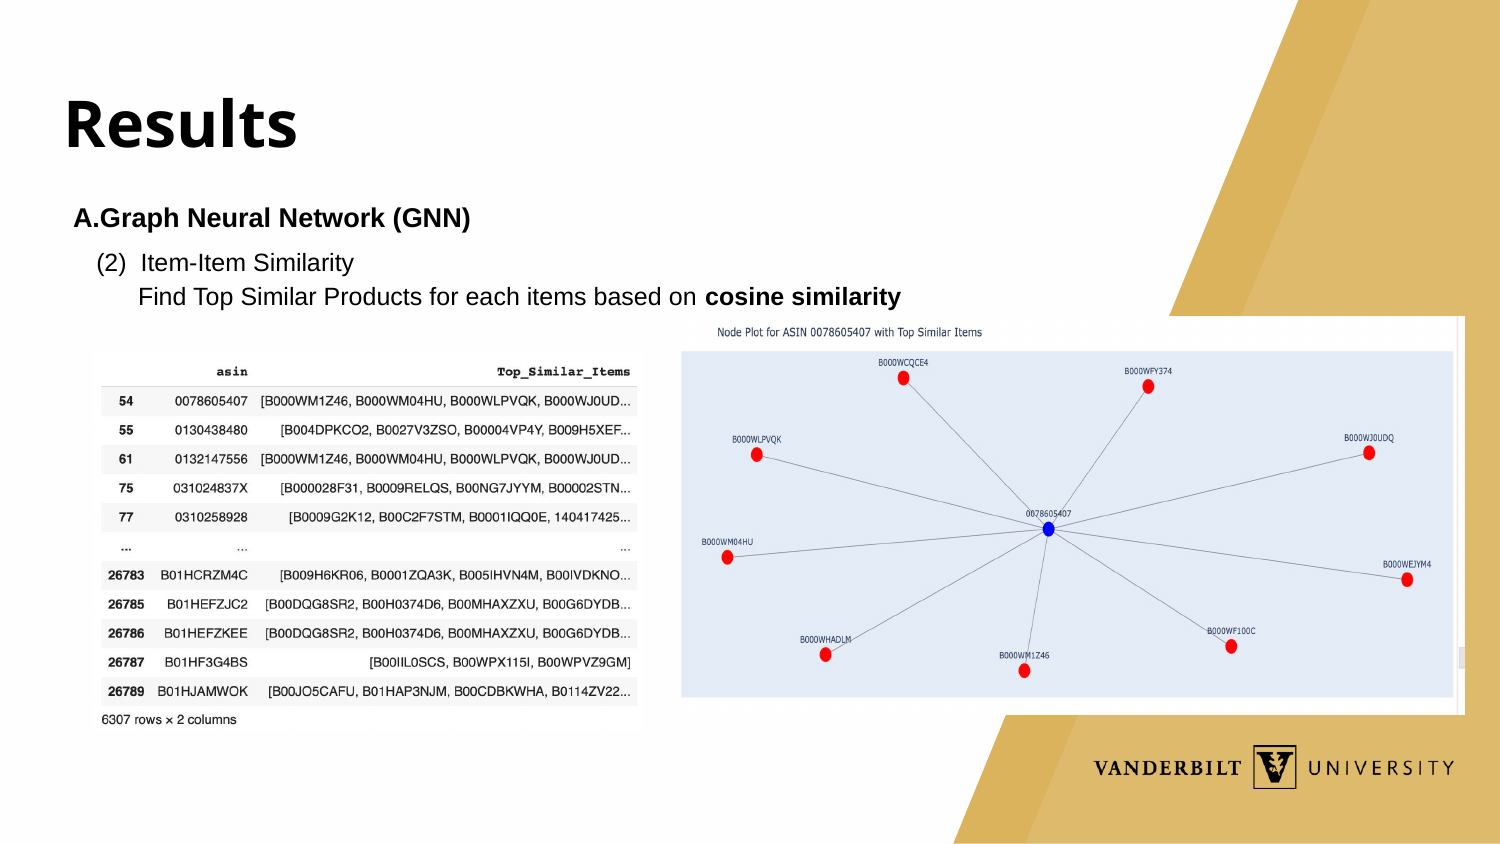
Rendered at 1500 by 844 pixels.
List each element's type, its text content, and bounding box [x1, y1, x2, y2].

text_box (2) Item-Item Similarity Find Top Similar Products for each items based on cosine similarity [81, 231, 1344, 352]
title Results [58, 44, 1182, 166]
picture [93, 351, 644, 734]
picture [674, 316, 1465, 716]
text_box A.Graph Neural Network (GNN) [58, 180, 551, 248]
picture [1093, 745, 1454, 789]
